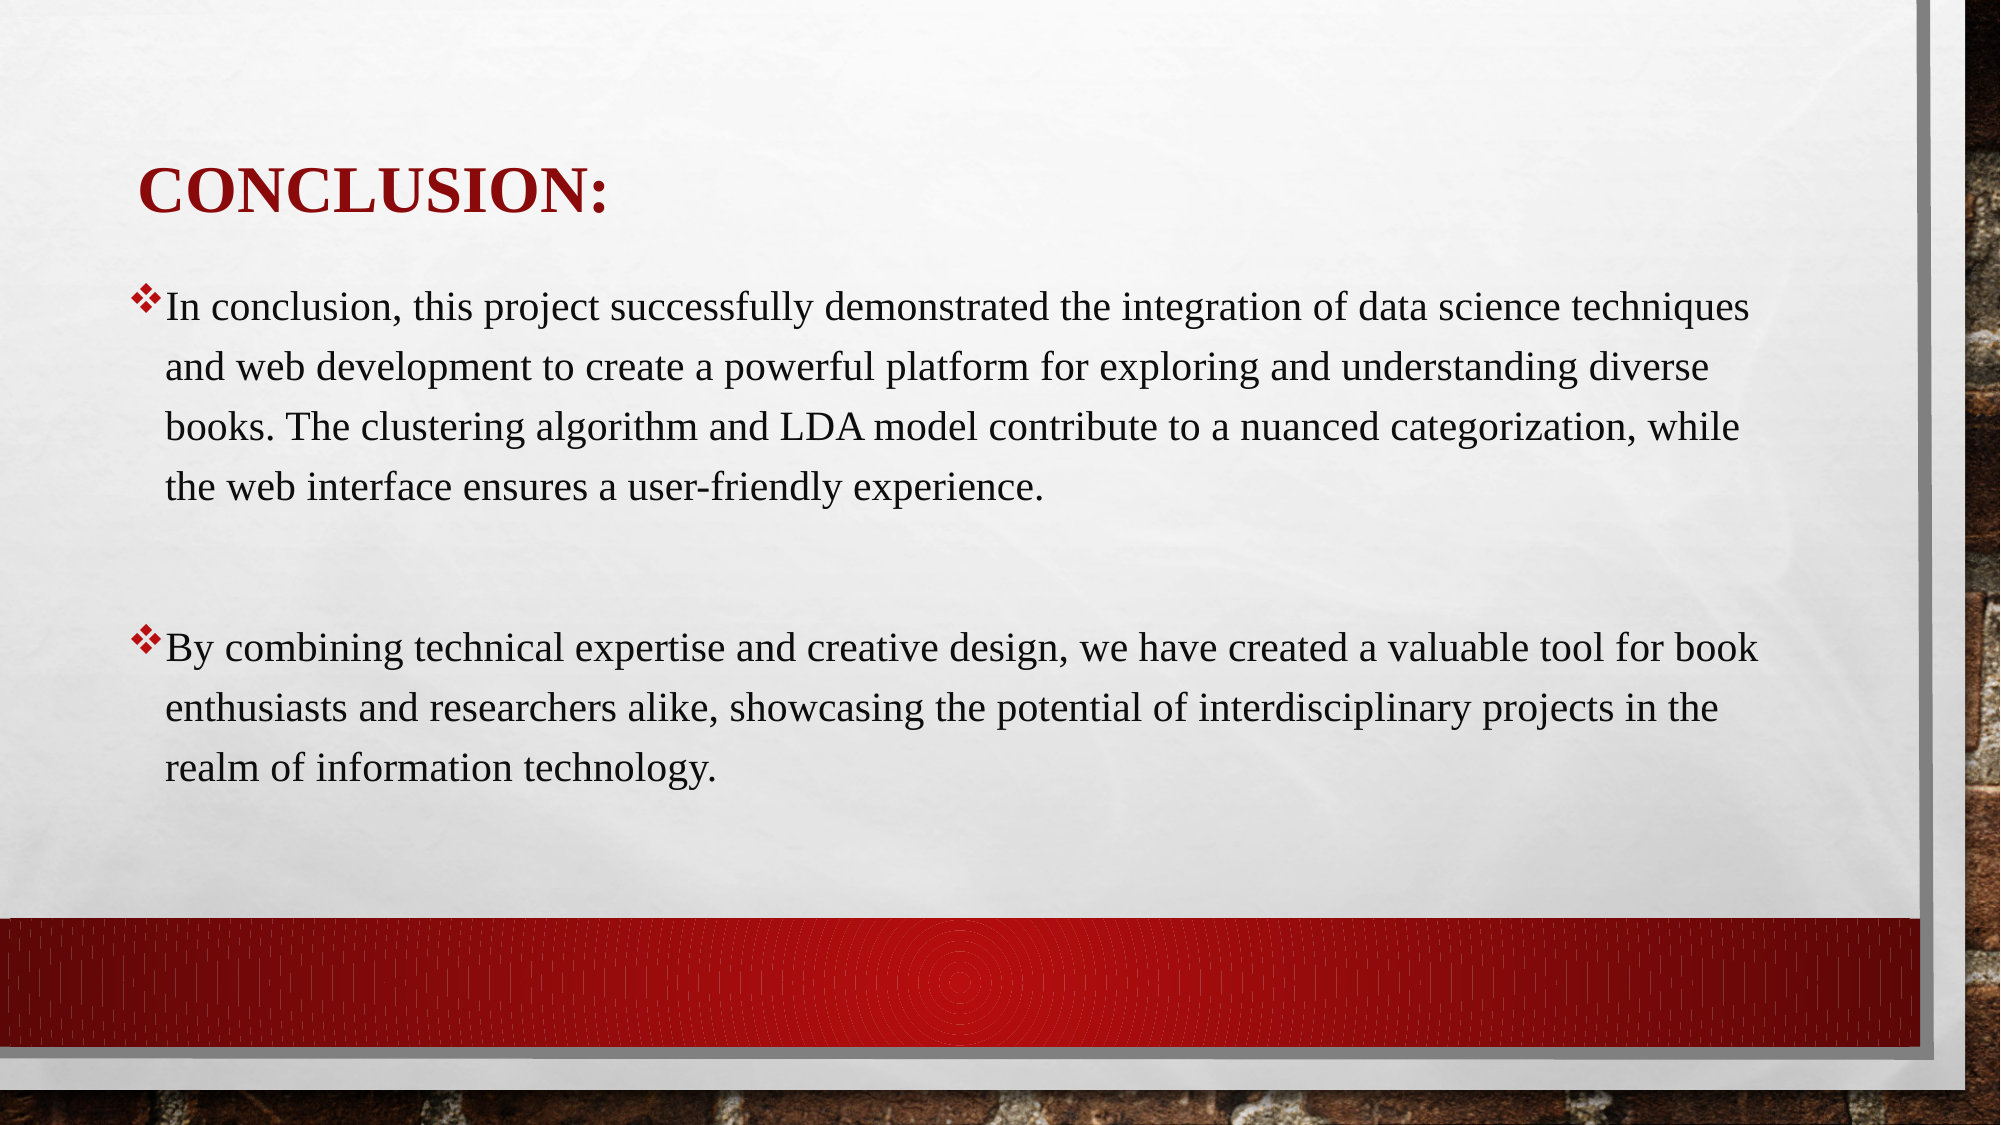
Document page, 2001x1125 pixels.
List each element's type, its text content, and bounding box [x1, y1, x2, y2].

list In conclusion, this project successfully demonstrated the integration of data science techniques and web development to create a powerful platform for exploring and understanding diverse books. The clustering algorithm and LDA model contribute to a nuanced categorization, while the web interface ensures a user-friendly experience. By combining technical expertise and creative design, we have created a valuable tool for book enthusiasts and researchers alike, showcasing the potential of interdisciplinary projects in the realm of information technology. [112, 338, 1818, 882]
title CONCLUSION: [122, 147, 1828, 235]
picture [0, 0, 2000, 1125]
